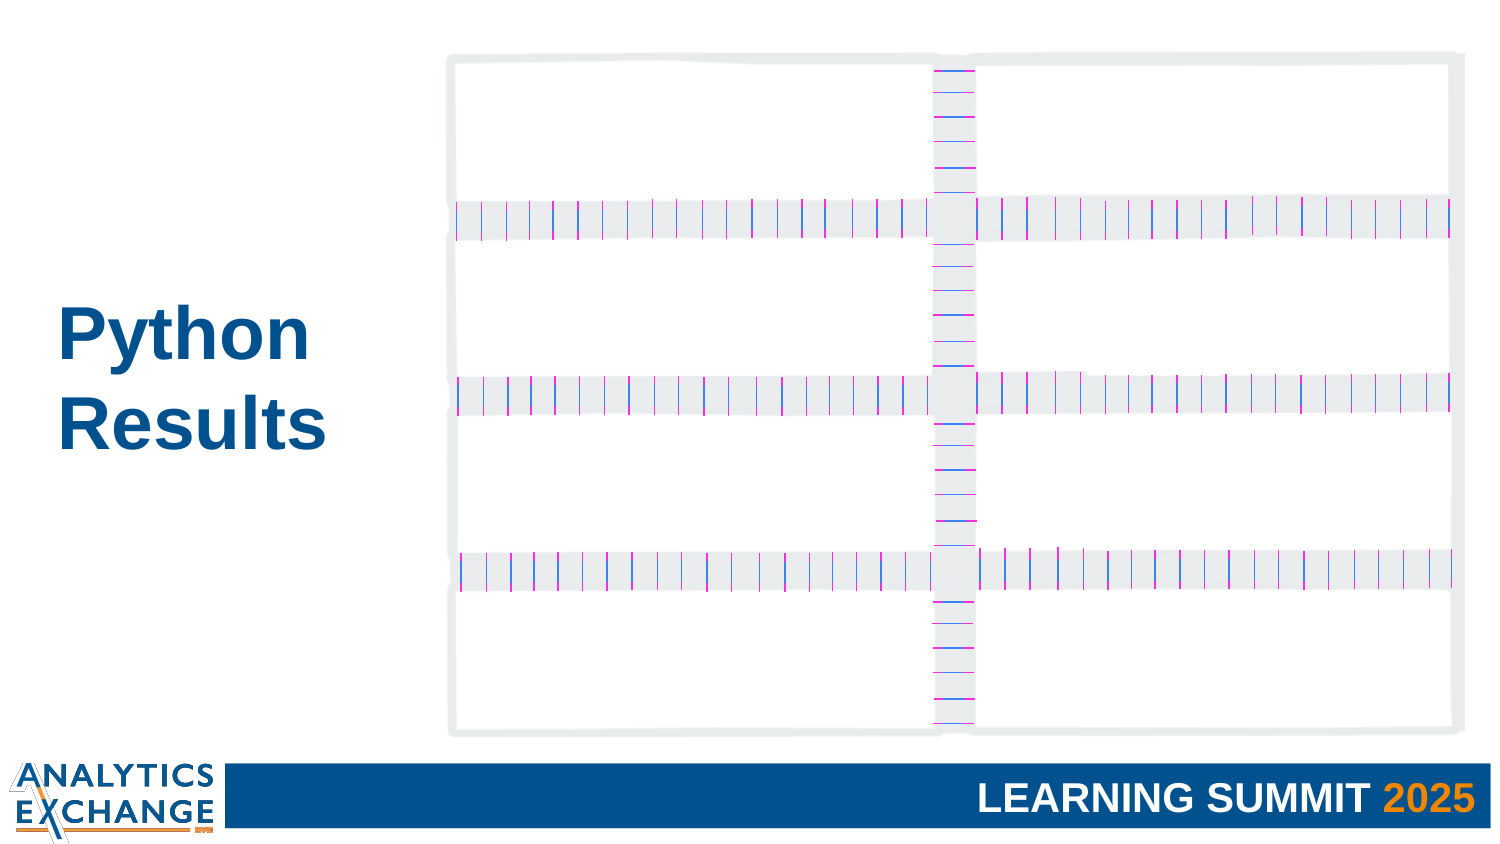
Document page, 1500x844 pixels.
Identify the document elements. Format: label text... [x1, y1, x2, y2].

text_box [9, 763, 1491, 844]
title Python Results [42, 269, 408, 493]
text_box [429, 25, 1465, 737]
